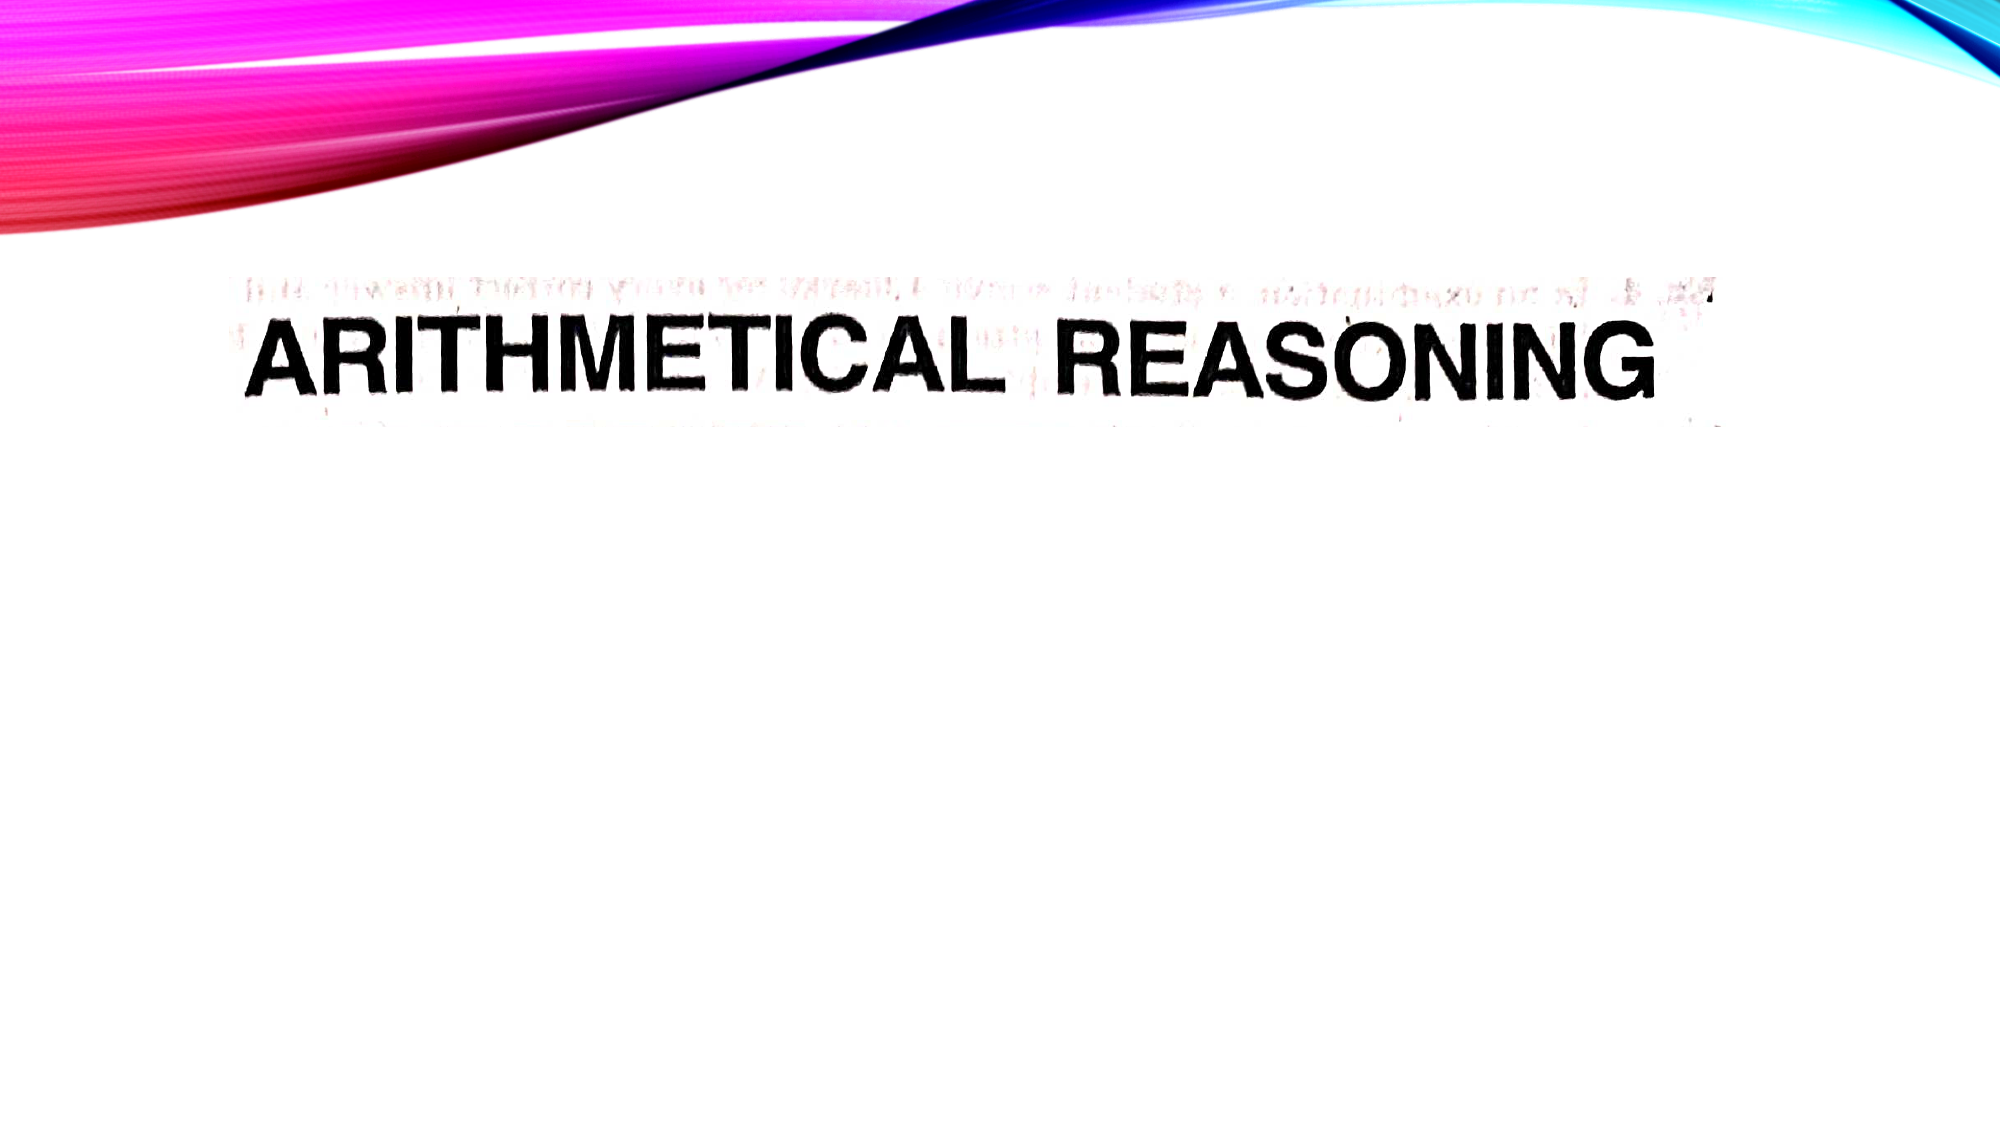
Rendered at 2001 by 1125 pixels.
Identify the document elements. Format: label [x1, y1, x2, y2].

picture [0, 0, 2000, 237]
picture [1890, 0, 2000, 75]
picture [1910, 0, 2000, 45]
picture [228, 277, 1726, 427]
